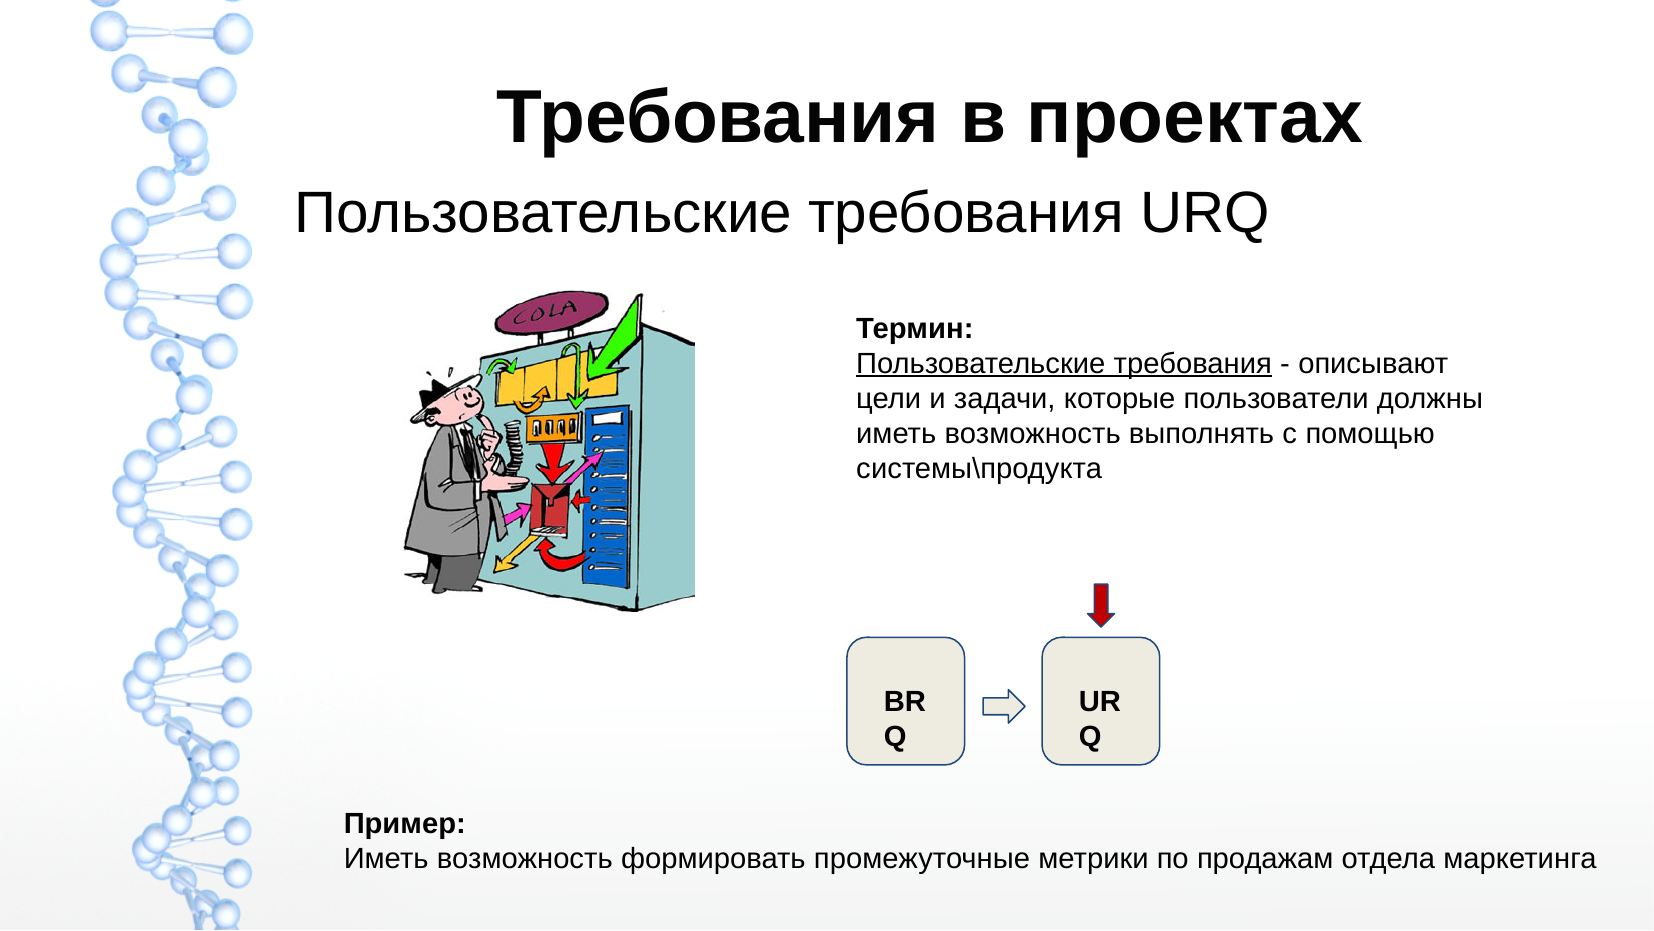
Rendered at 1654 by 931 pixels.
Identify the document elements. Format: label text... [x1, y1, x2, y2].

text_box Требования в проектах [265, 35, 1595, 189]
picture [0, 0, 1654, 930]
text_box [328, 290, 1621, 883]
text_box Пользовательские требования URQ [280, 158, 1381, 263]
